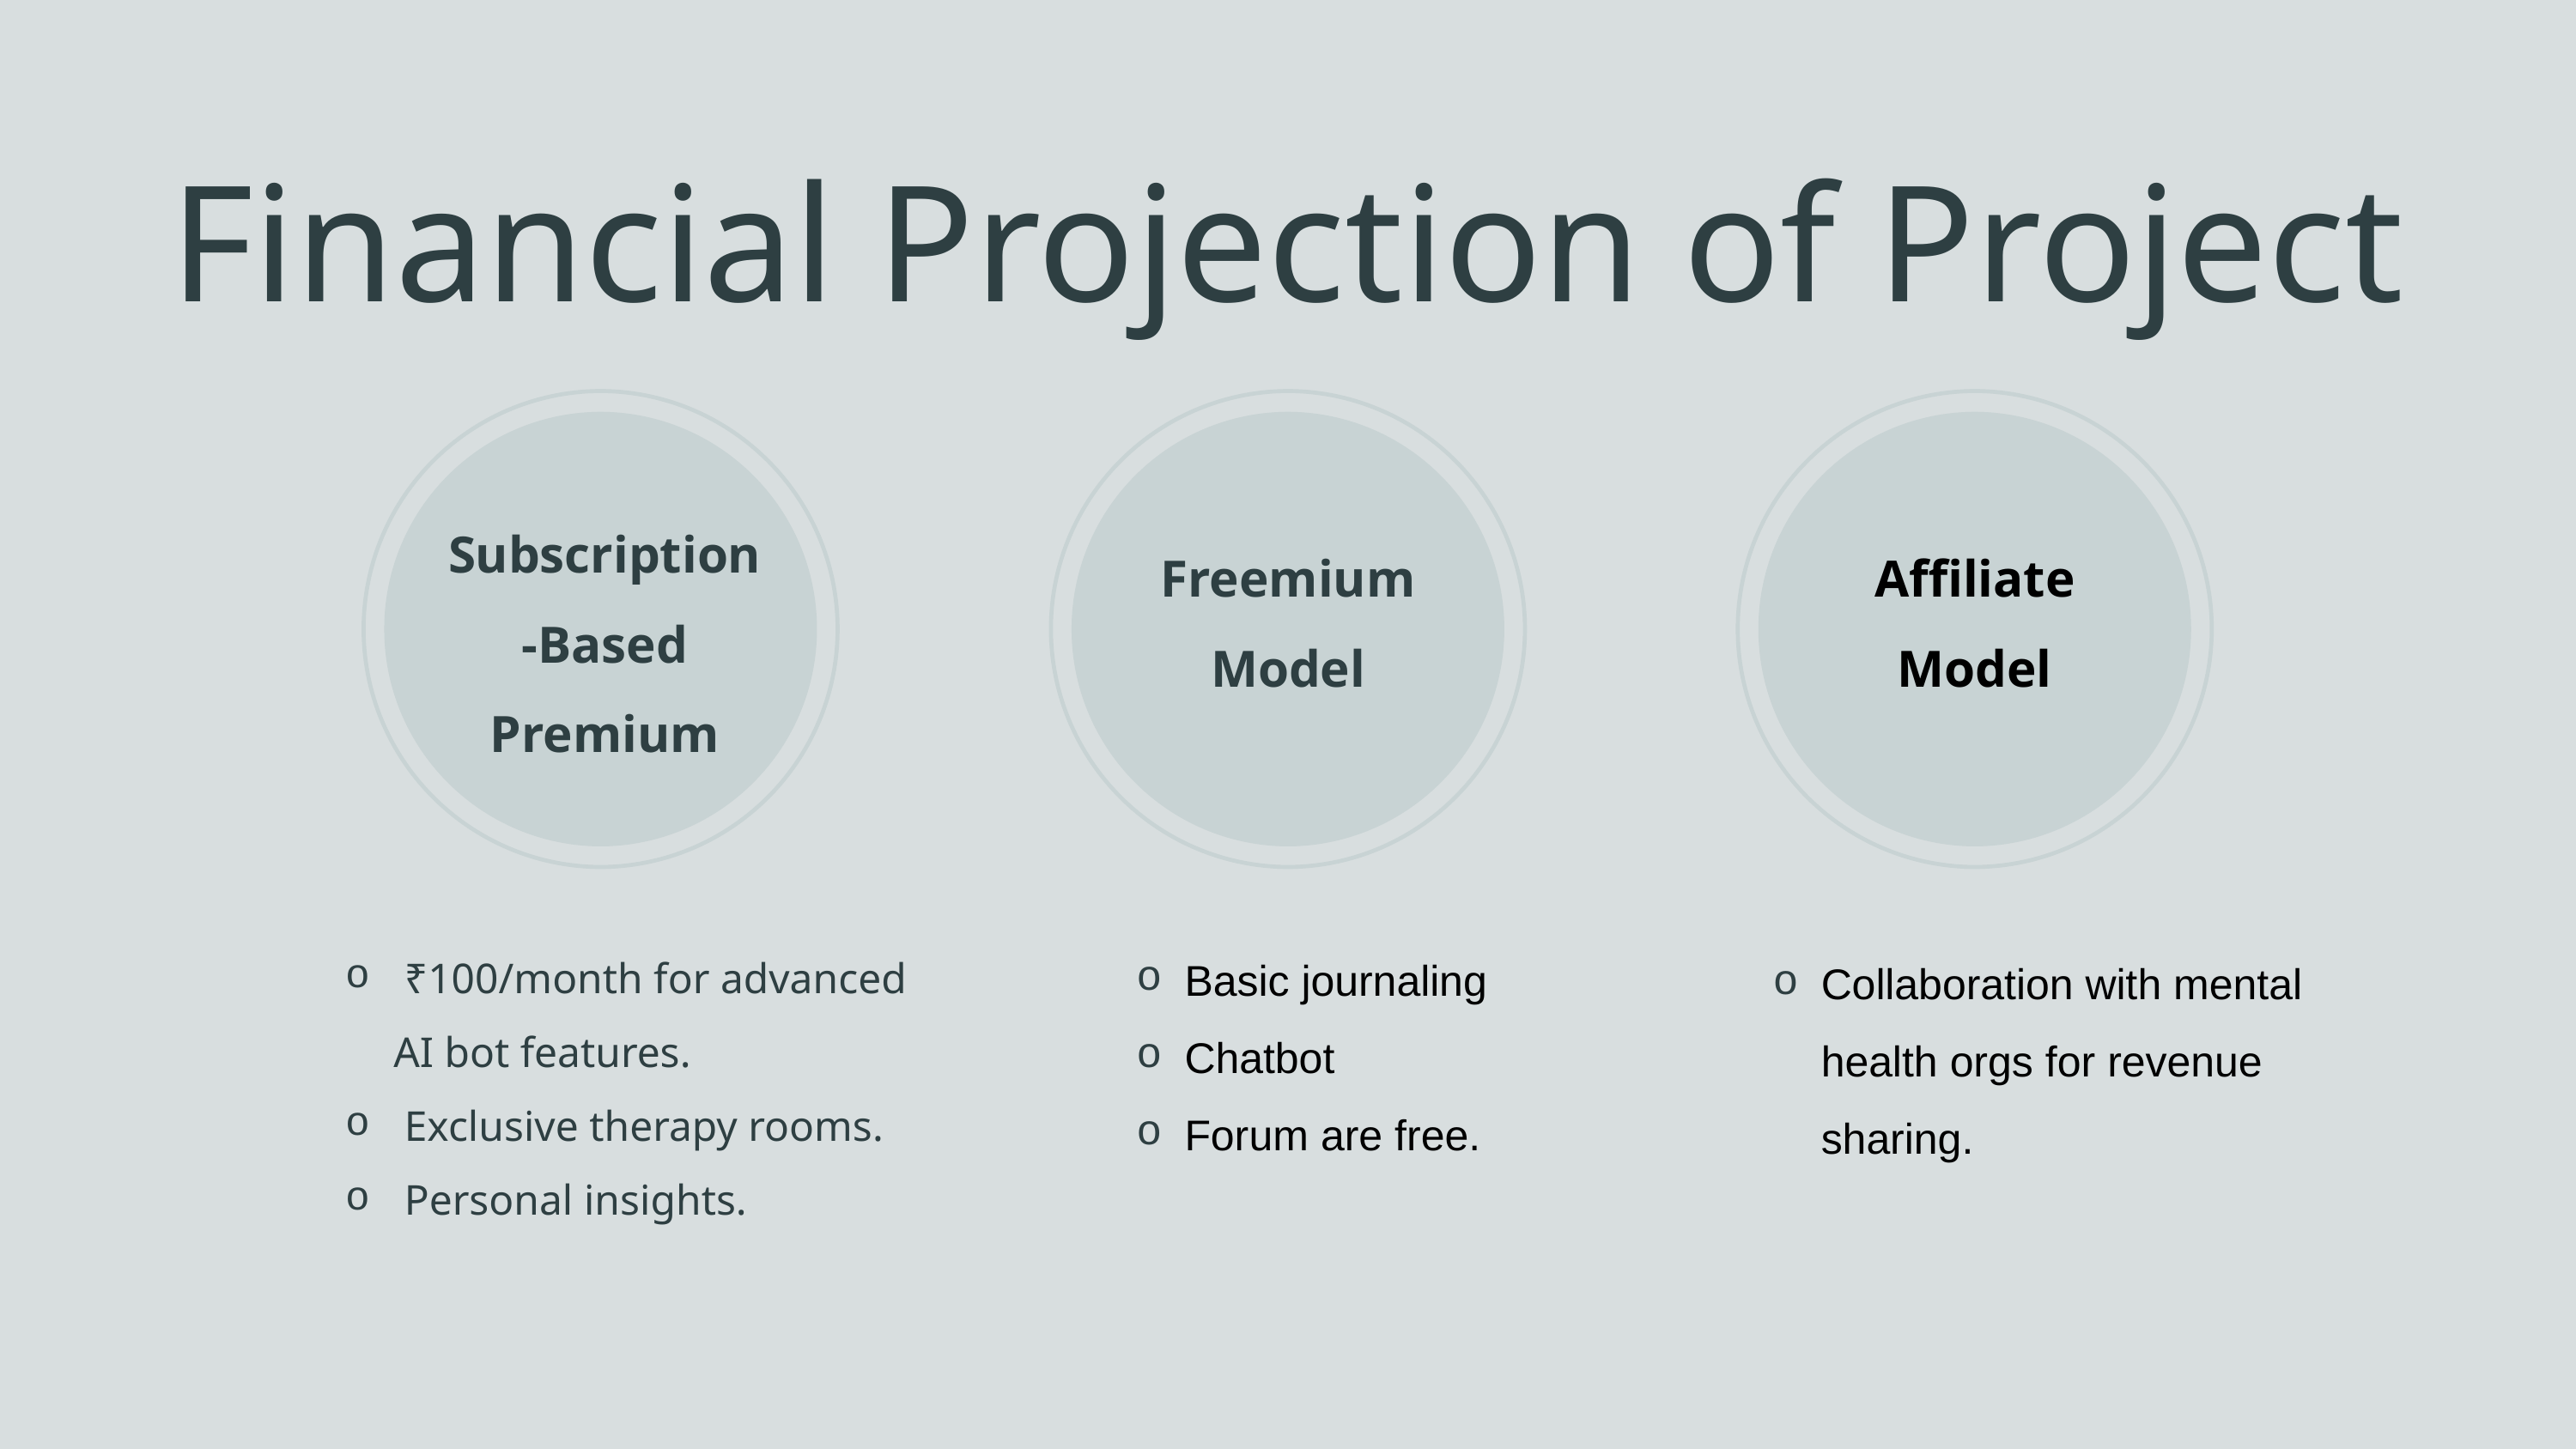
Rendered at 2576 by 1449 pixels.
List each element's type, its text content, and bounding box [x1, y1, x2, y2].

text_box Financial Projection of Project [122, 135, 2454, 335]
text_box ₹100/month for advanced AI bot features. Exclusive therapy rooms. Personal insights. [310, 1040, 952, 1224]
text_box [58, 391, 2213, 1031]
text_box Collaboration with mental health orgs for revenue sharing. [1737, 931, 2357, 1163]
text_box Basic journaling Chatbot Forum are free. [1101, 1040, 1510, 1160]
